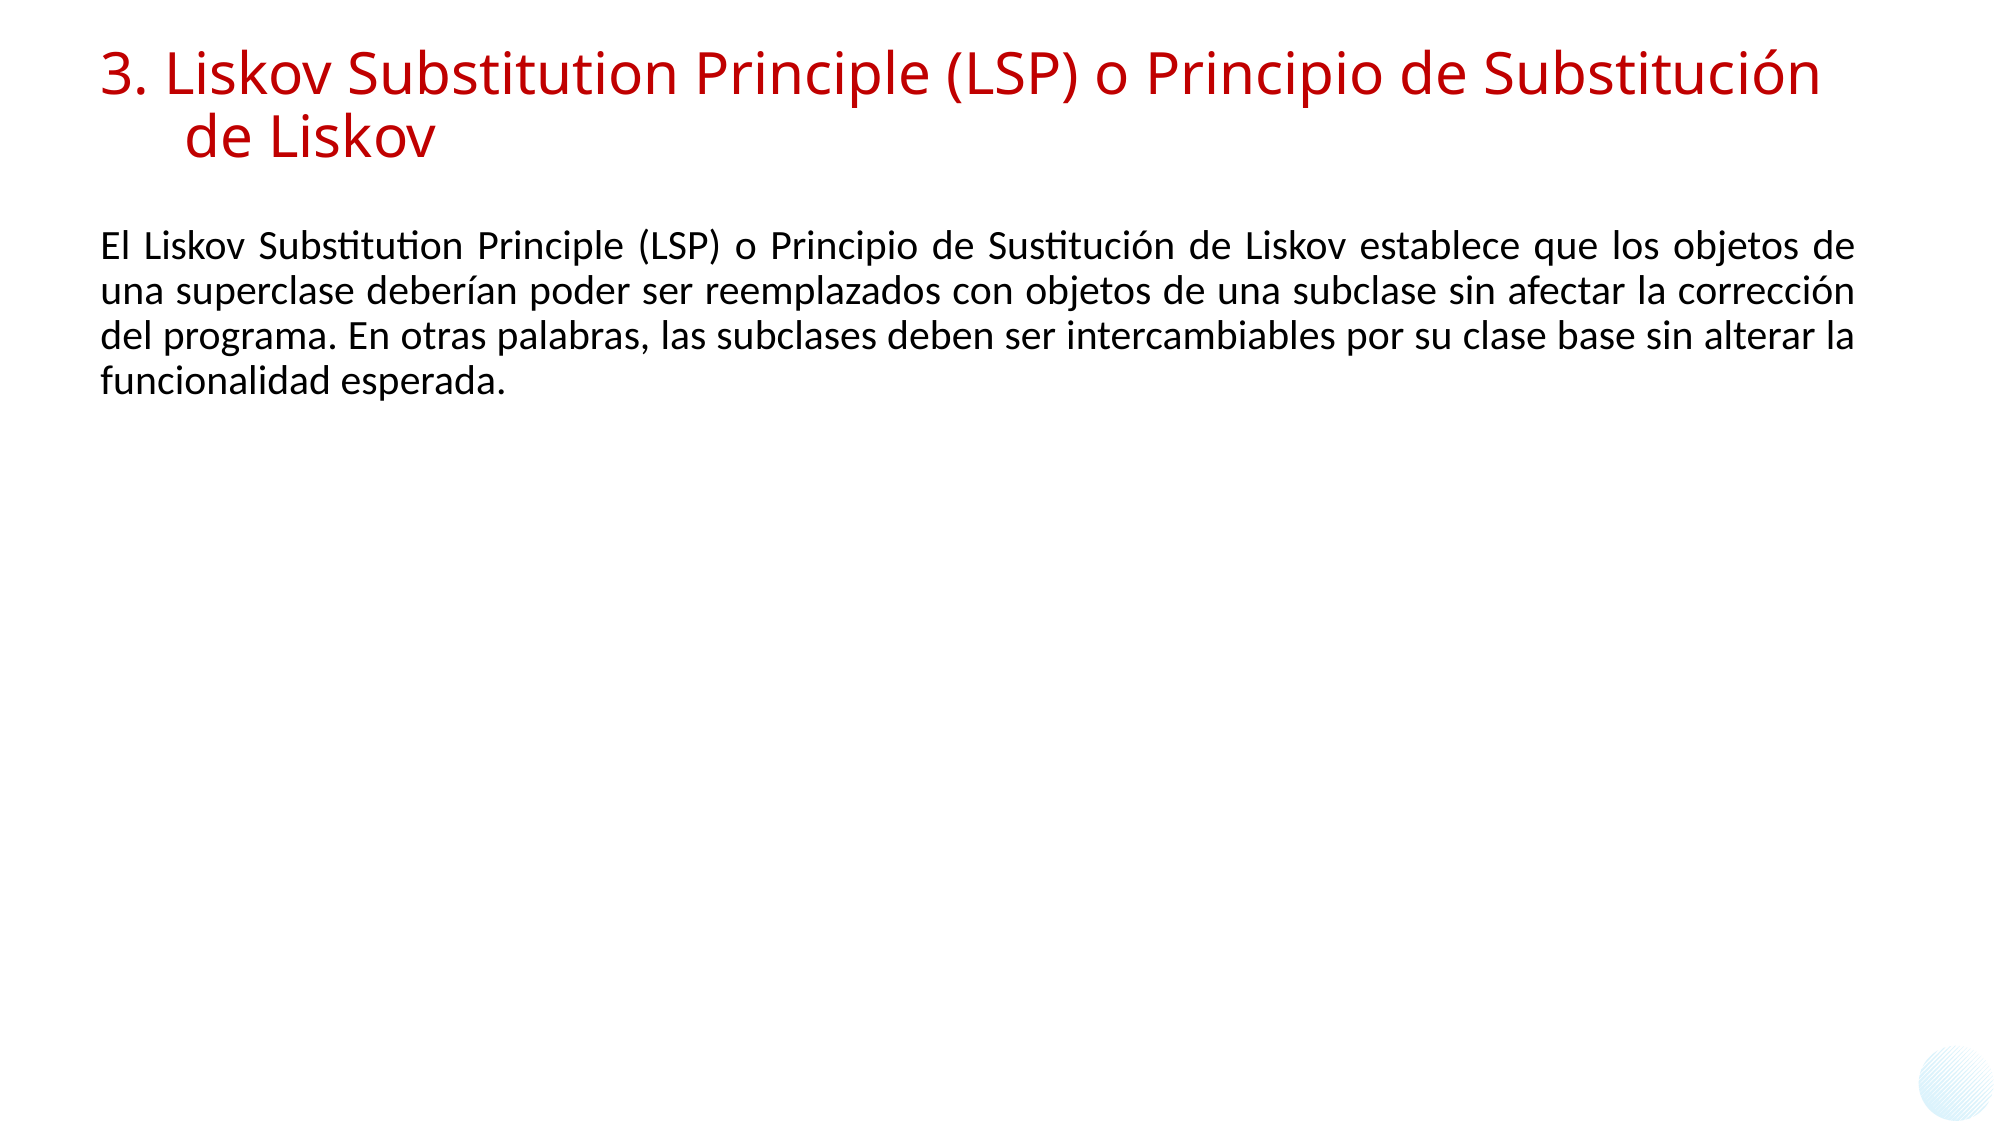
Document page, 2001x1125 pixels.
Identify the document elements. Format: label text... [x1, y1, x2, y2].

list El Liskov Substitution Principle (LSP) o Principio de Sustitución de Liskov establece que los objetos de una superclase deberían poder ser reemplazados con objetos de una subclase sin afectar la corrección del programa. En otras palabras, las subclases deben ser intercambiables por su clase base sin alterar la funcionalidad esperada. [85, 216, 1872, 544]
title 3. Liskov Substitution Principle (LSP) o Principio de Substitución de Liskov [85, 62, 1915, 153]
